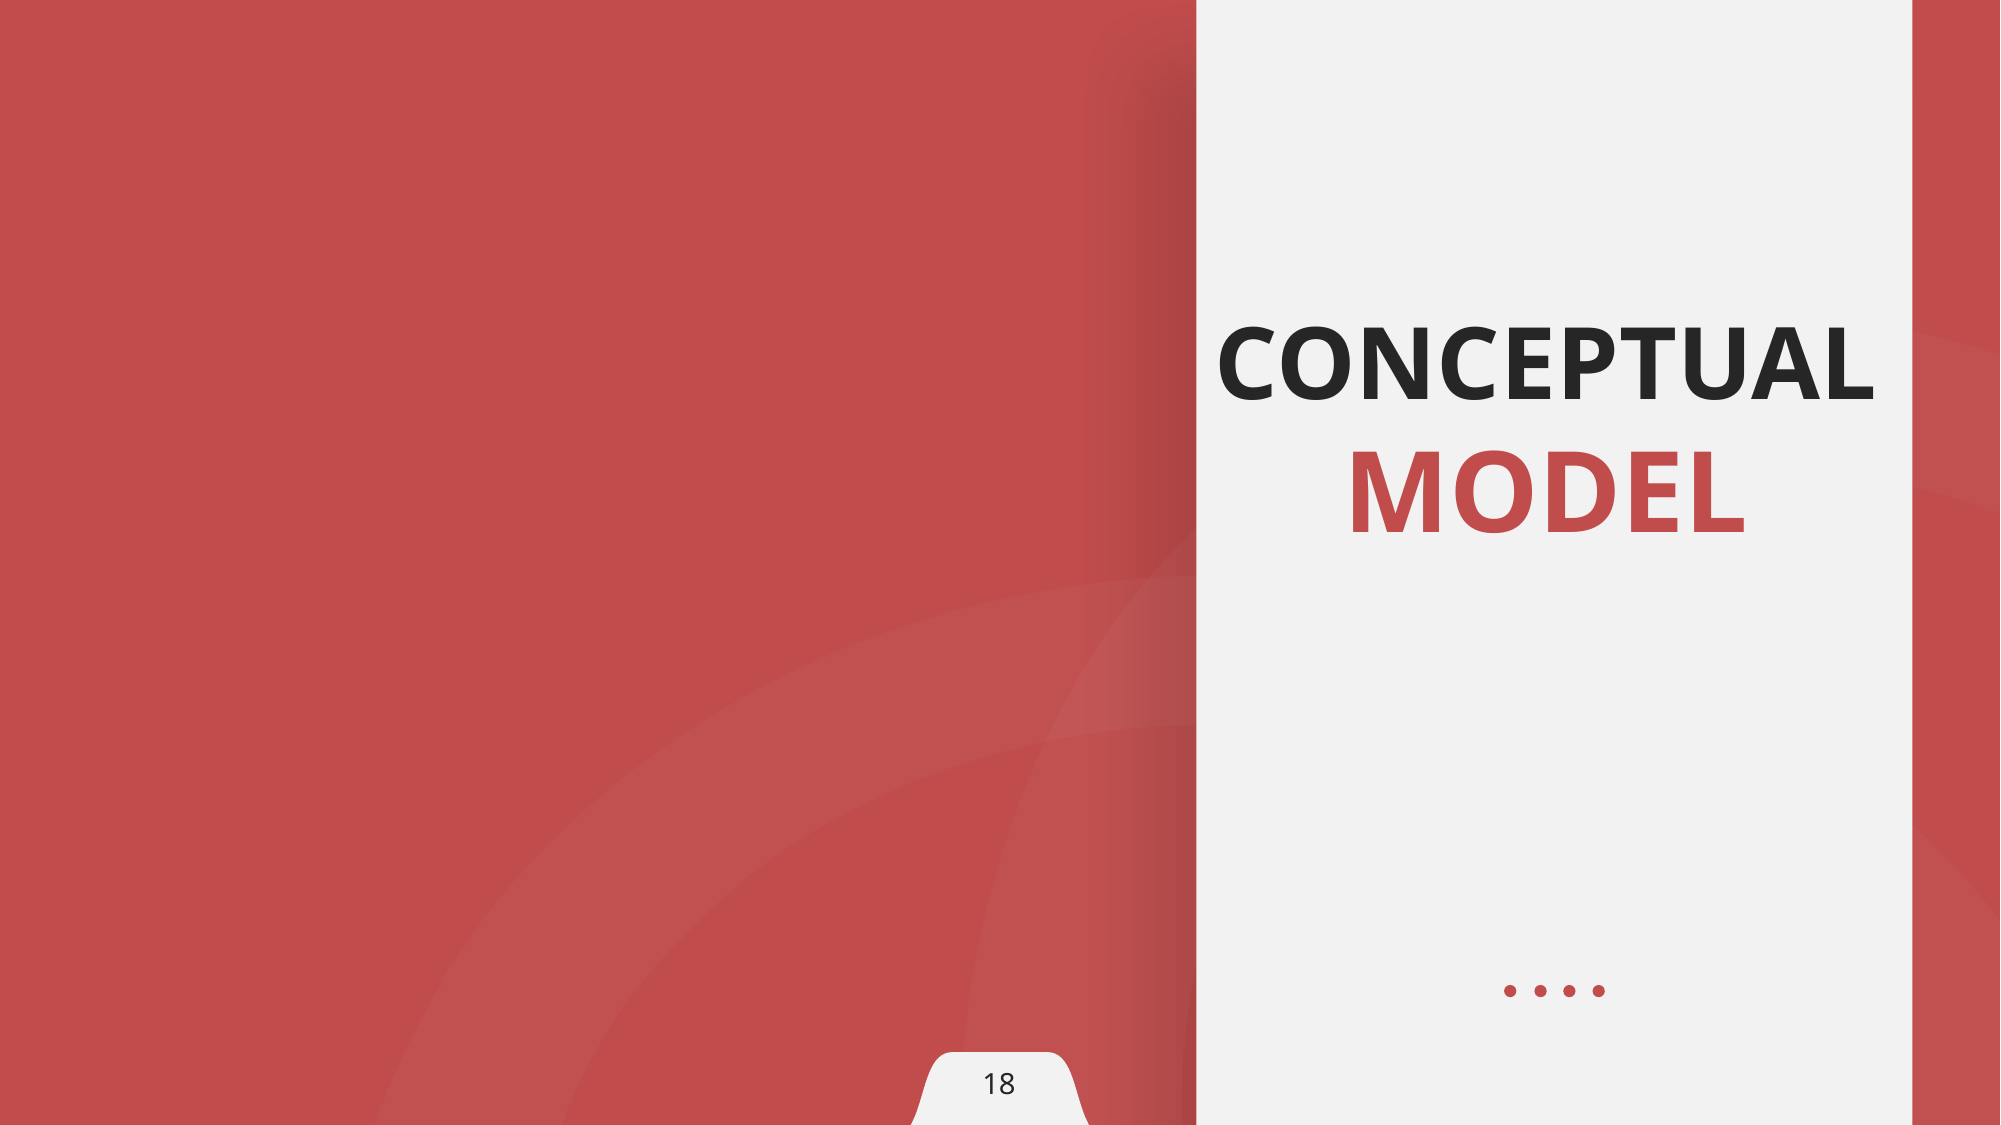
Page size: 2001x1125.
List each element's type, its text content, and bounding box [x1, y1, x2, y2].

text_box CONCEPTUAL MODEL [1178, 292, 1913, 563]
slide_number 18 [774, 1055, 1225, 1116]
